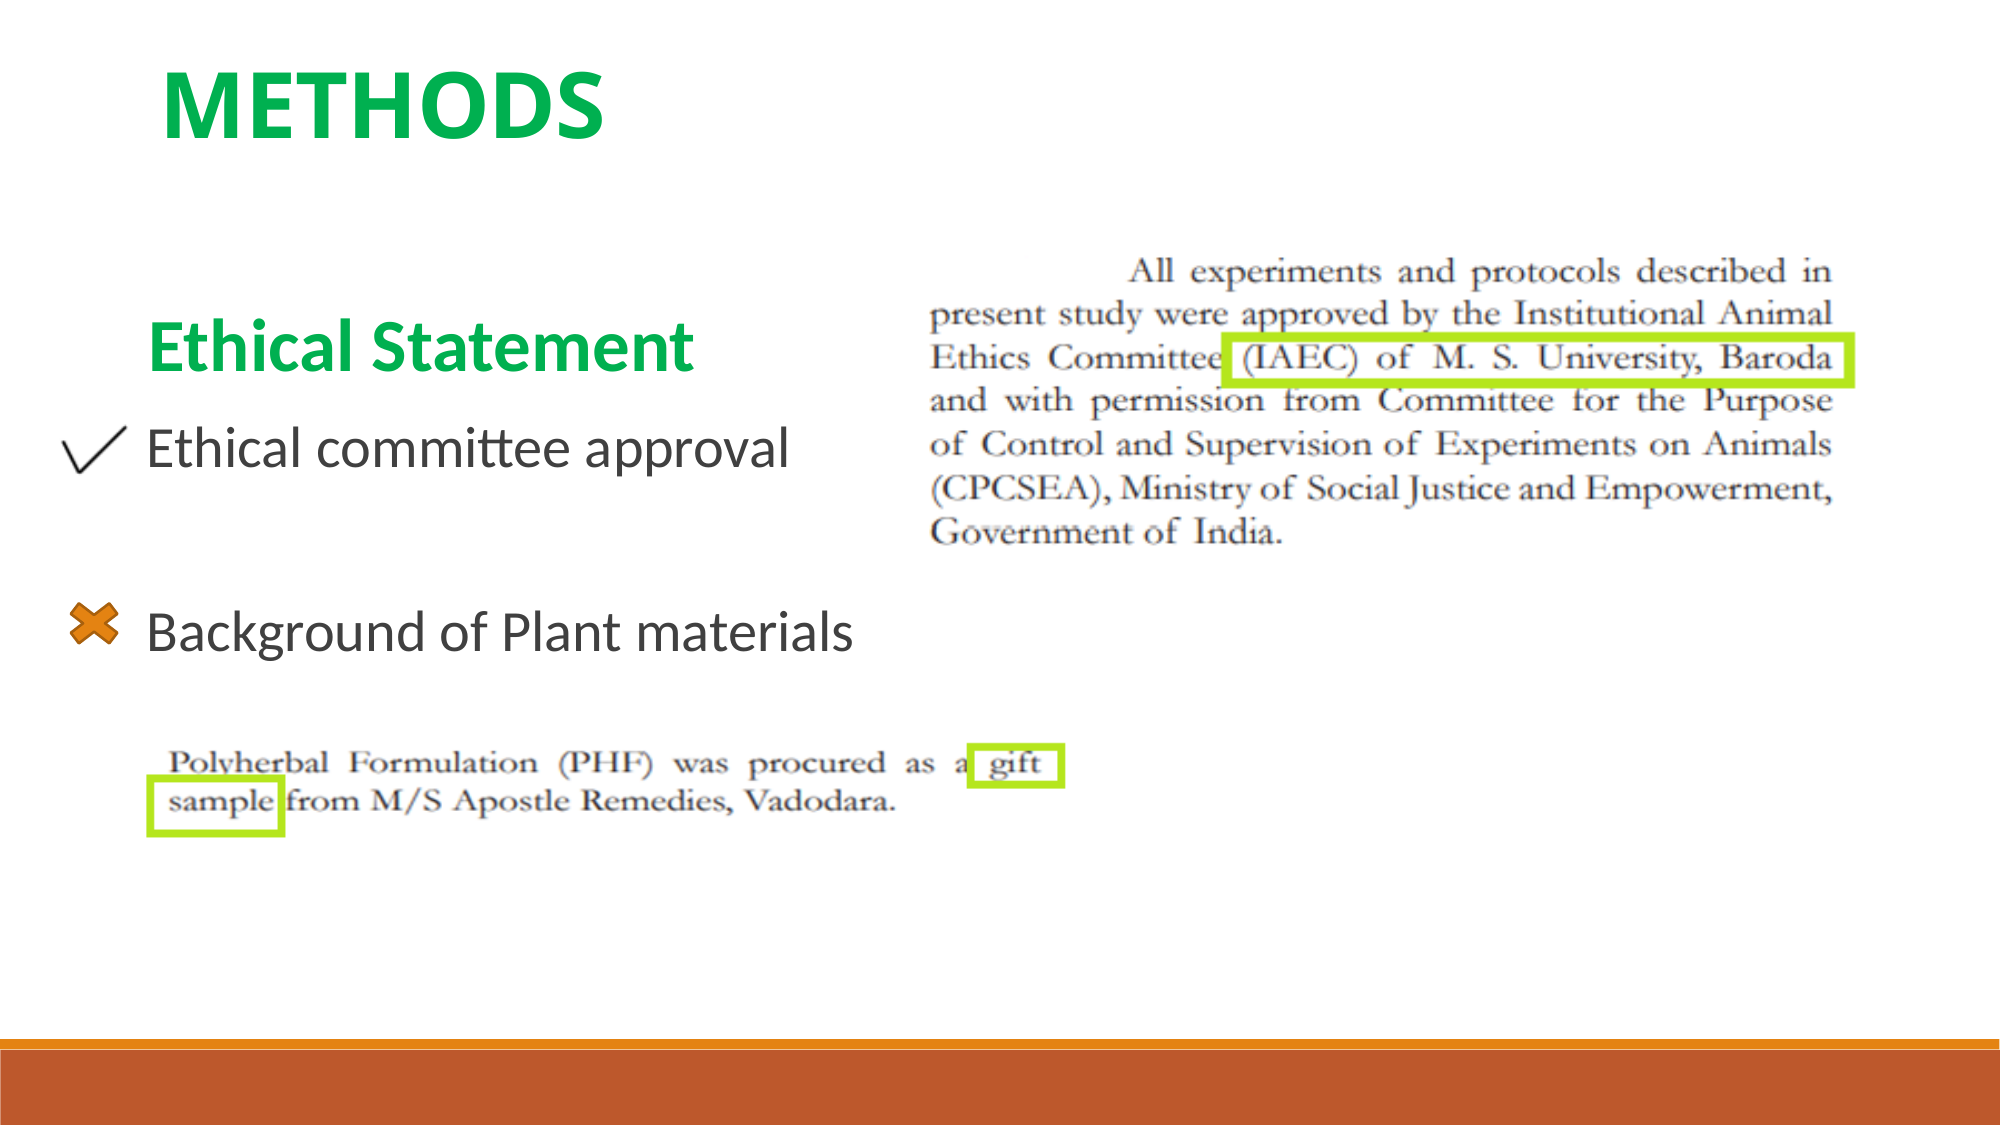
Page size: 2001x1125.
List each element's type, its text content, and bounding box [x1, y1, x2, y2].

picture [44, 405, 136, 512]
picture [896, 230, 1869, 591]
title METHODS [144, 46, 1795, 166]
text_box [69, 602, 119, 645]
picture [130, 736, 1079, 844]
list Ethical Statement Ethical committee approval Background of Plant materials [131, 180, 922, 735]
